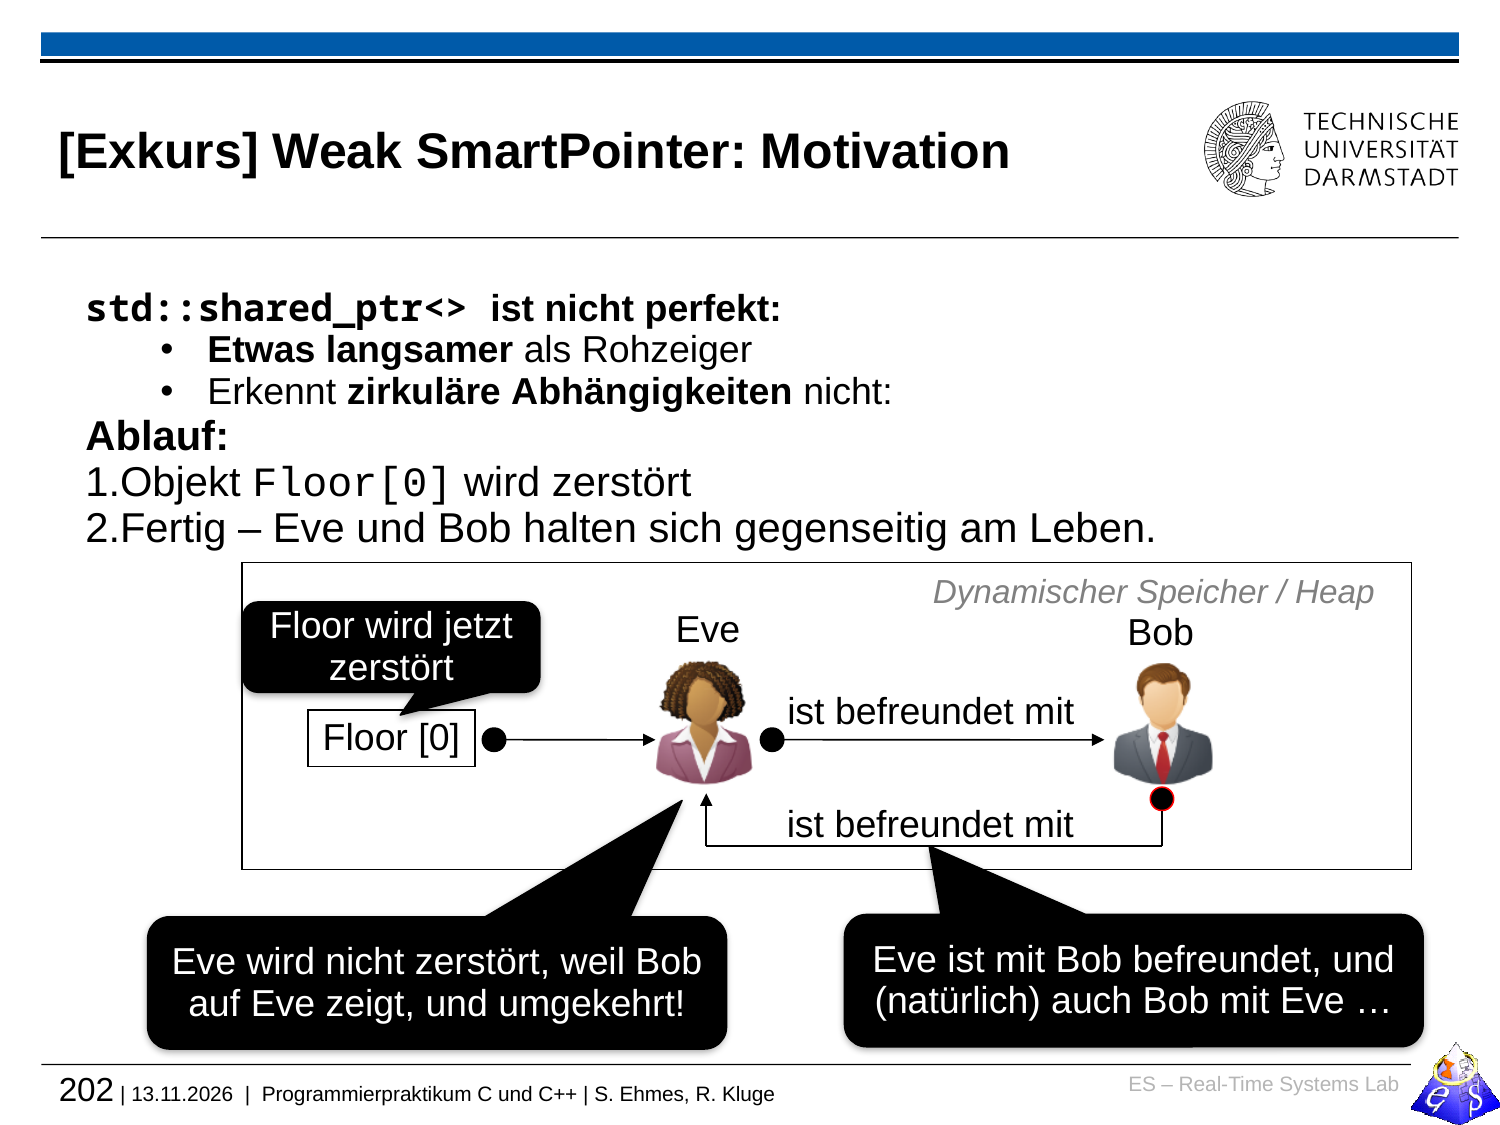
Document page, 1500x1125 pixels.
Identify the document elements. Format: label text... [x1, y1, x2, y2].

text_box Eve [655, 601, 761, 656]
picture [655, 656, 761, 788]
picture [1411, 1041, 1500, 1125]
text_box Eve wird nicht zerstört, weil Bob auf Eve zeigt, und umgekehrt! [146, 799, 728, 1050]
text_box ist befreundet mit [762, 797, 1099, 845]
picture [1187, 84, 1483, 214]
text_box [242, 562, 1108, 870]
text_box Floor wird jetzt zerstört [242, 601, 541, 716]
text_box [959, 562, 1412, 870]
text_box Eve ist mit Bob befreundet, und (natürlich) auch Bob mit Eve … [843, 854, 1424, 1048]
text_box std::shared_ptr<> ist nicht perfekt: Etwas langsamer als Rohzeiger Erkennt zirkuläre Abhängigkeiten nicht: Ablauf: Objekt Floor[0] wird zerstört Fertig – Eve und Bob halten sich gegenseitig am Leben. [70, 231, 1184, 560]
title [Exkurs] Weak SmartPointer: Motivation [58, 80, 1187, 218]
text_box [708, 741, 1161, 845]
text_box [482, 728, 506, 752]
text_box Dynamischer Speicher / Heap [917, 562, 1390, 618]
text_box [1150, 795, 1174, 811]
text_box ist befreundet mit [765, 683, 1099, 741]
text_box [1091, 741, 1099, 746]
picture [1104, 662, 1219, 788]
text_box Floor [0] [307, 710, 475, 767]
text_box Bob [1108, 604, 1213, 660]
text_box [506, 733, 650, 746]
text_box [765, 741, 784, 752]
